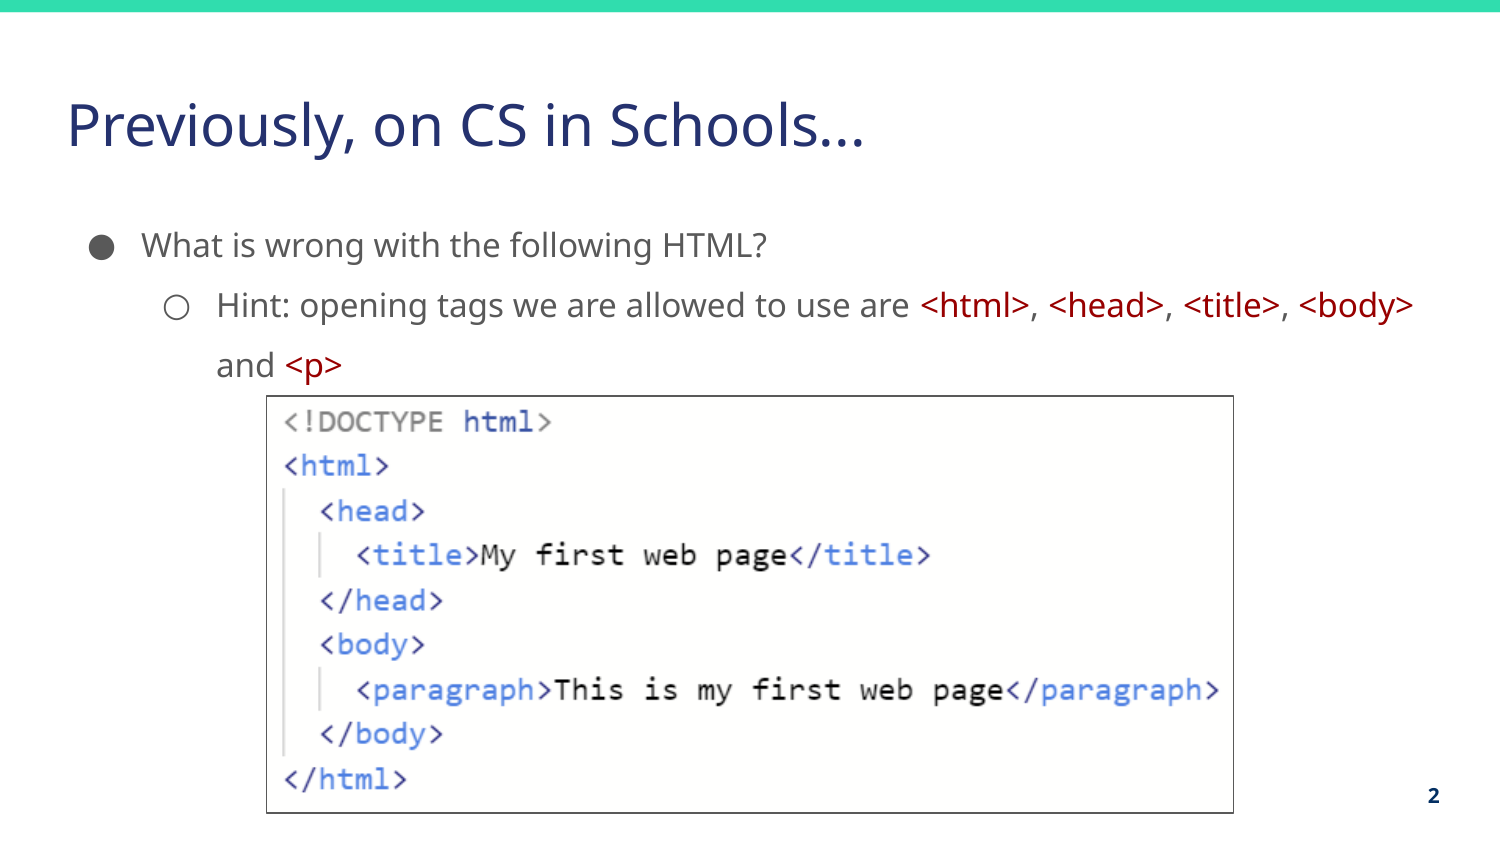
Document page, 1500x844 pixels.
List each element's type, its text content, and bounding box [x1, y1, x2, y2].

picture [266, 396, 1233, 813]
title Previously, on CS in Schools... [51, 72, 1449, 167]
text_box [0, 0, 1500, 13]
text_box 2 [1364, 764, 1455, 830]
list What is wrong with the following HTML? Hint: opening tags we are allowed to use are <html>, <head>, <title>, <body> and <p> [51, 189, 1449, 319]
